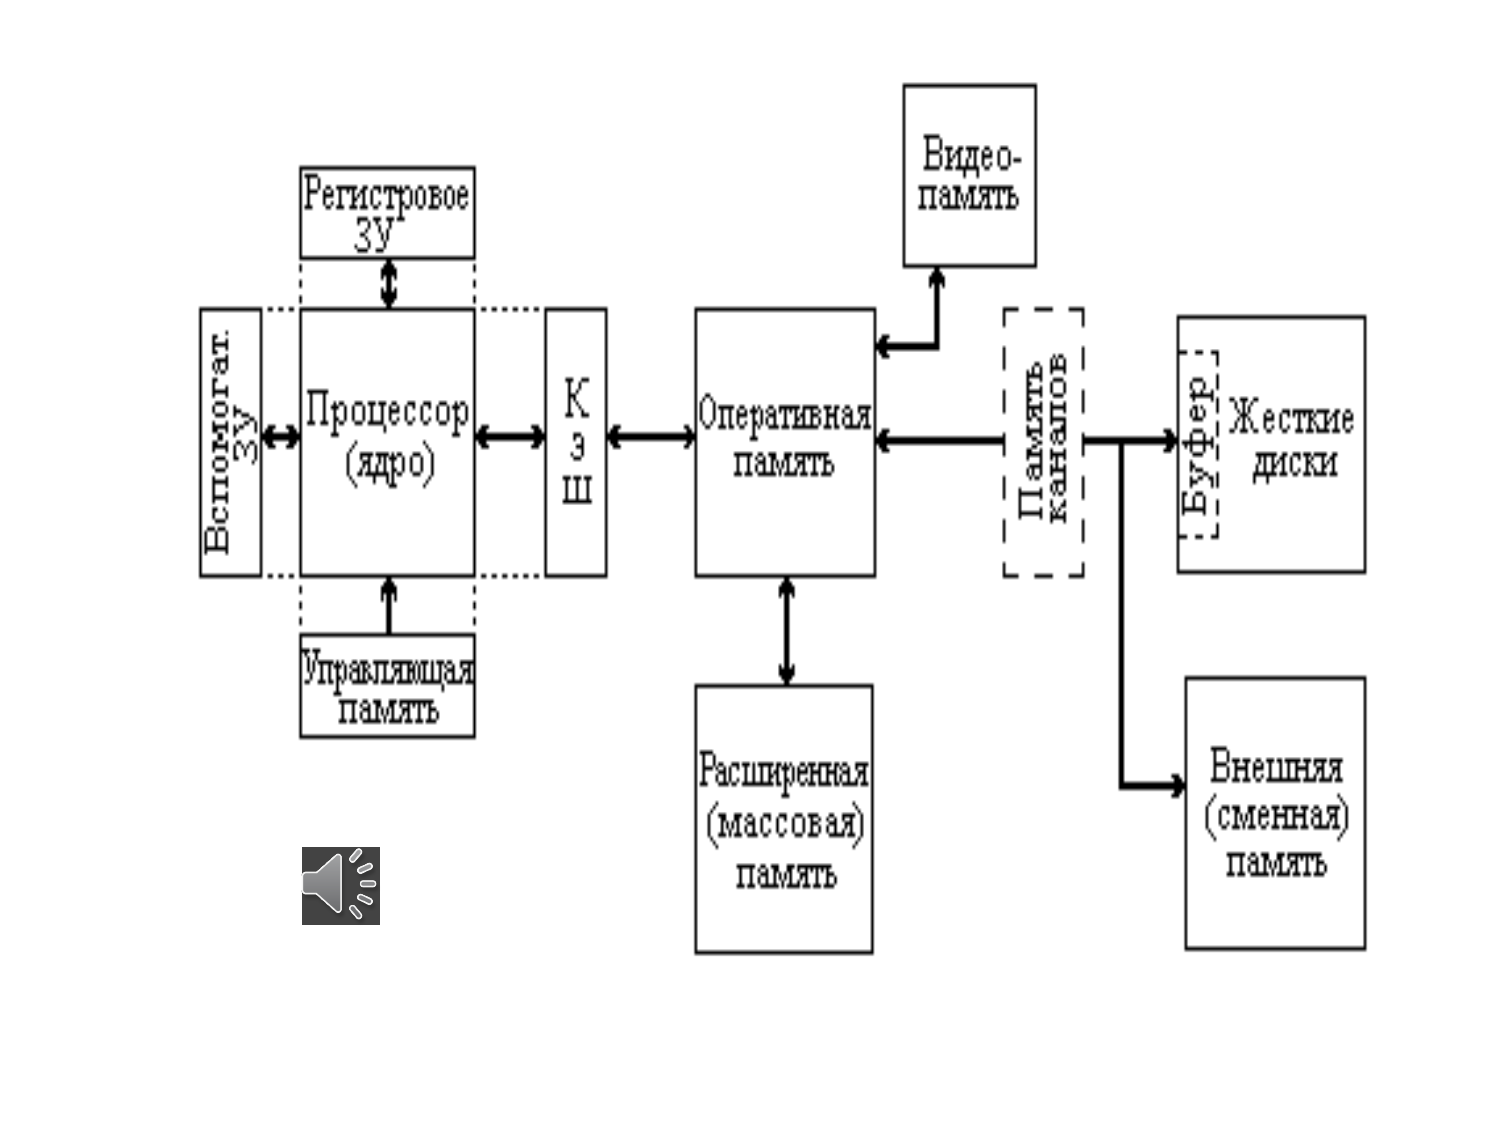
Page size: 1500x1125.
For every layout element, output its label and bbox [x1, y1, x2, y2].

picture [170, 42, 1412, 1015]
